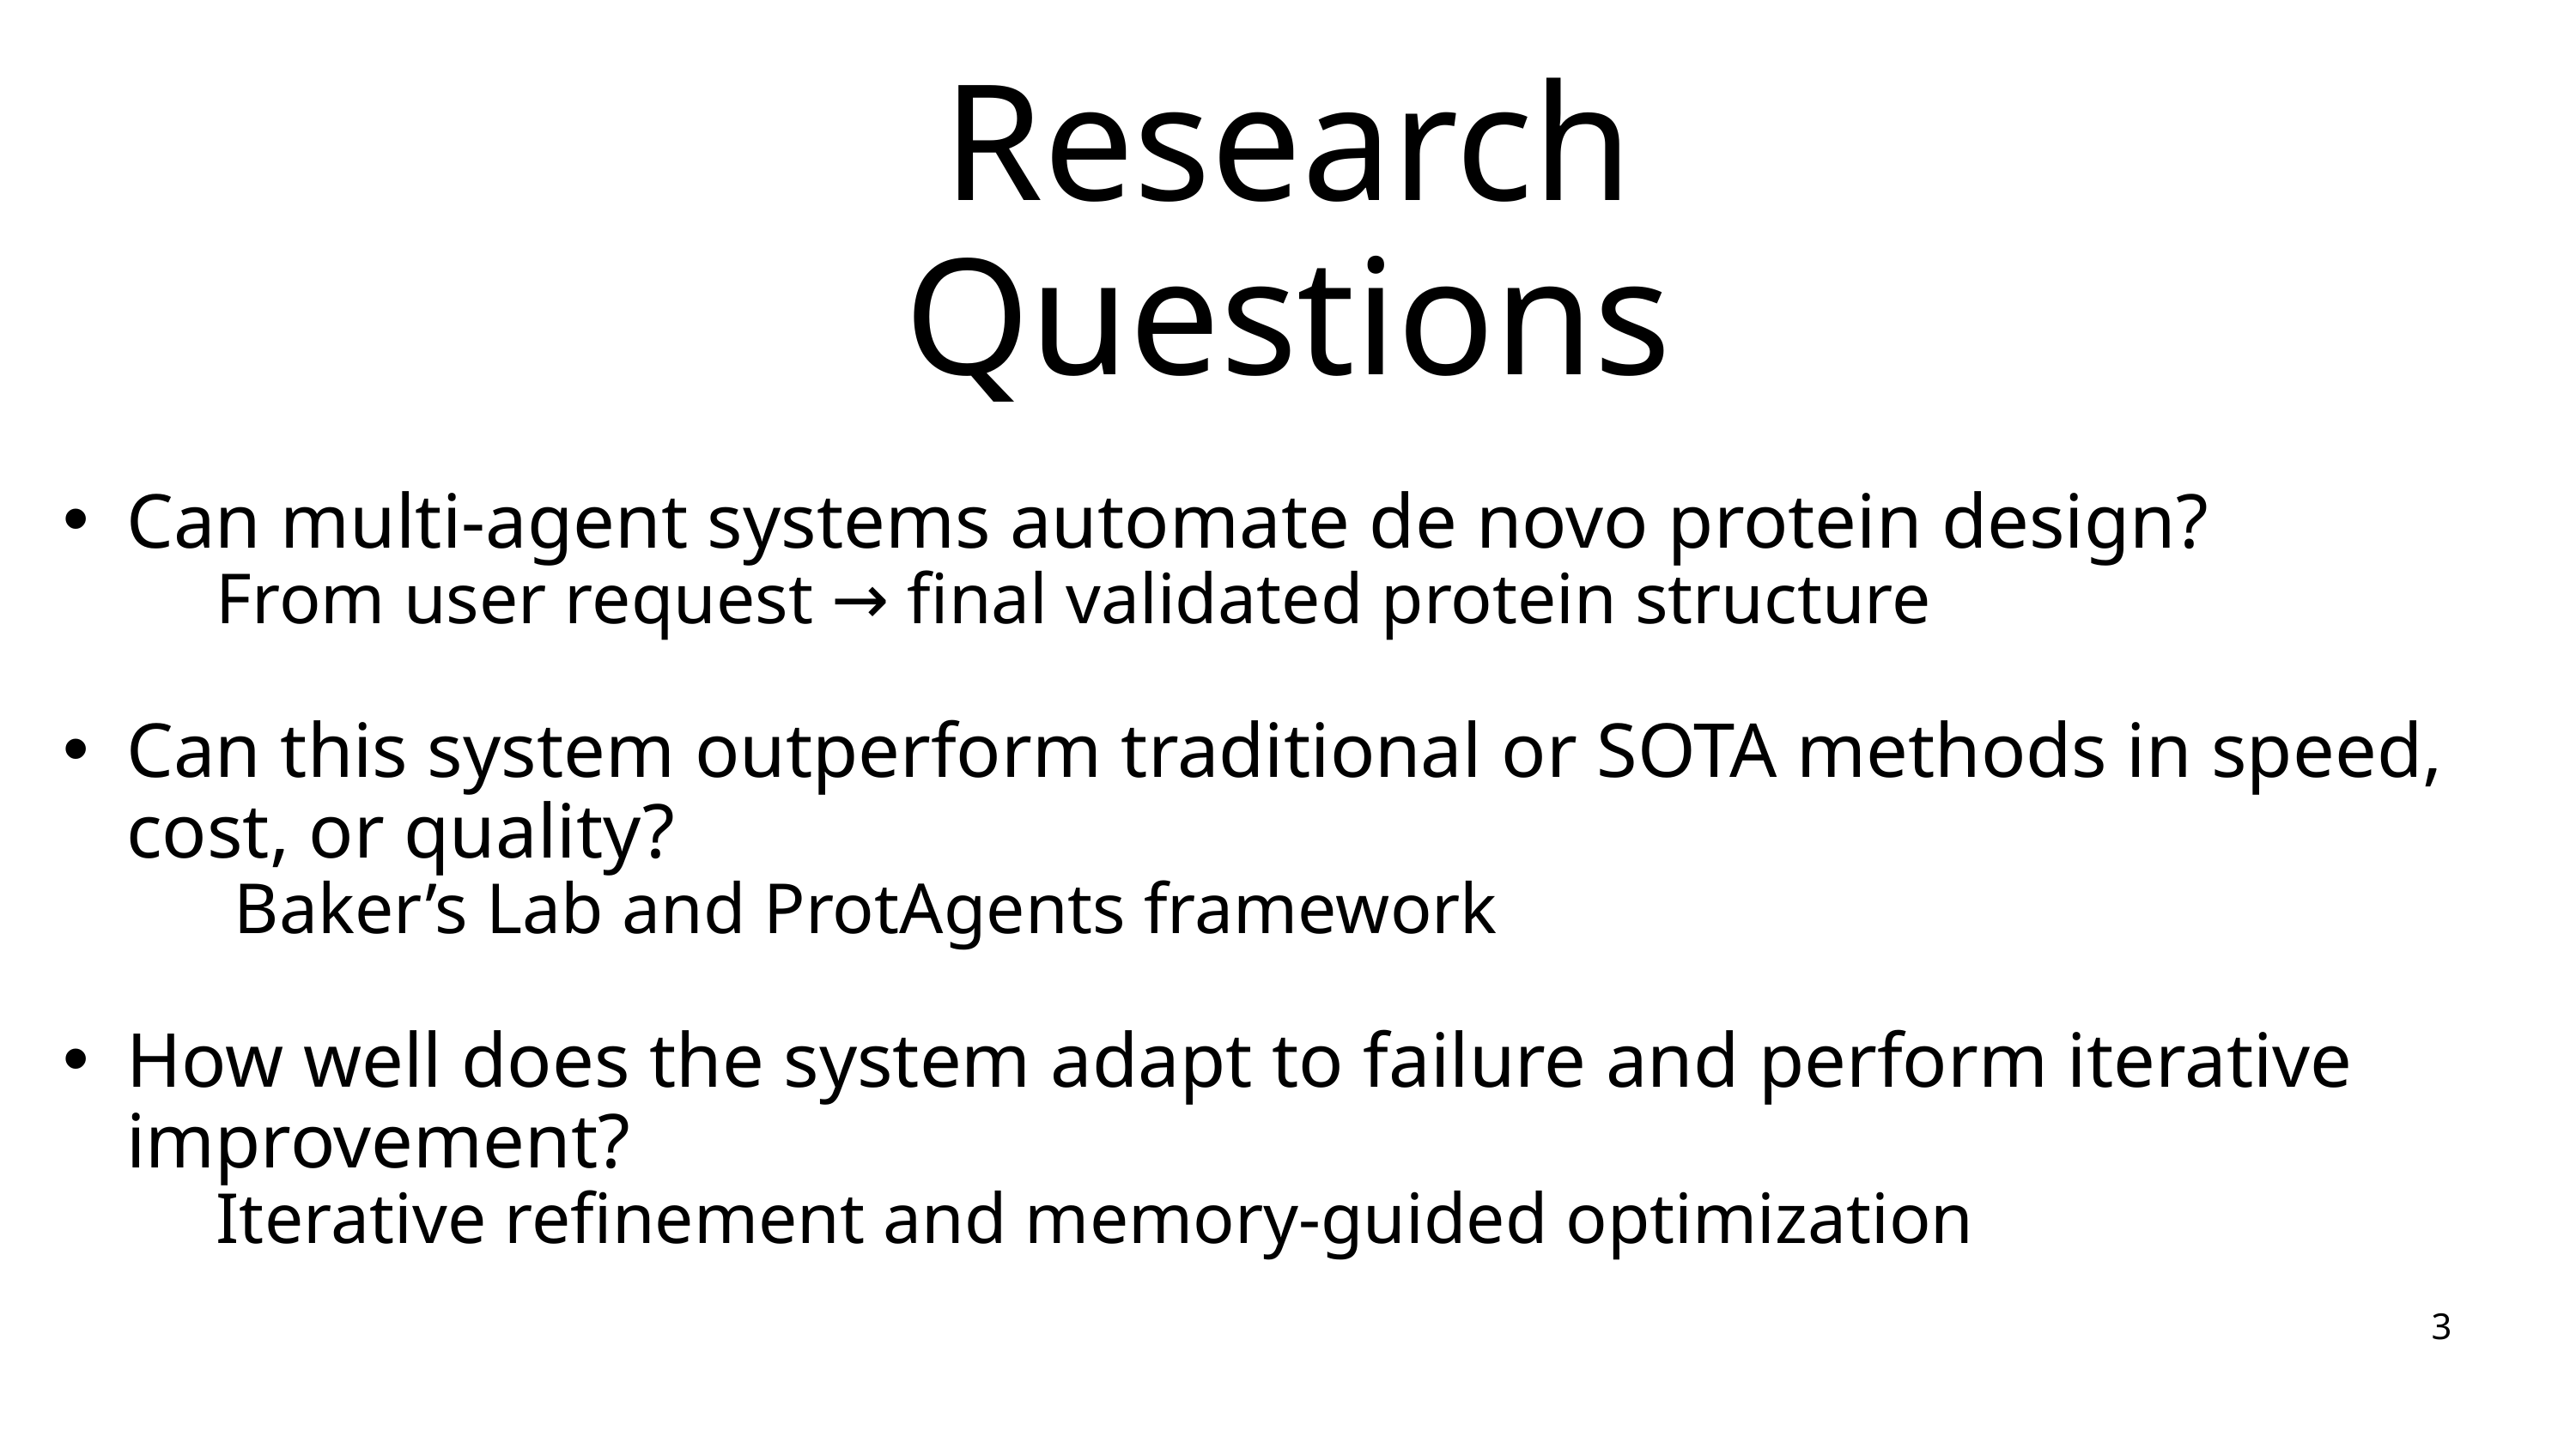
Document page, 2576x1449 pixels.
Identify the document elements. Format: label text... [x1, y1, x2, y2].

text_box 3 [2431, 1296, 2452, 1348]
text_box Can multi-agent systems automate de novo protein design? From user request → final validated protein structure Can this system outperform traditional or SOTA methods in speed, cost, or quality? Baker’s Lab and ProtAgents framework How well does the system adapt to failure and perform iterative improvement? Iterative refinement and memory-guided optimization [0, 482, 2576, 1338]
text_box Research Questions [653, 58, 1923, 407]
